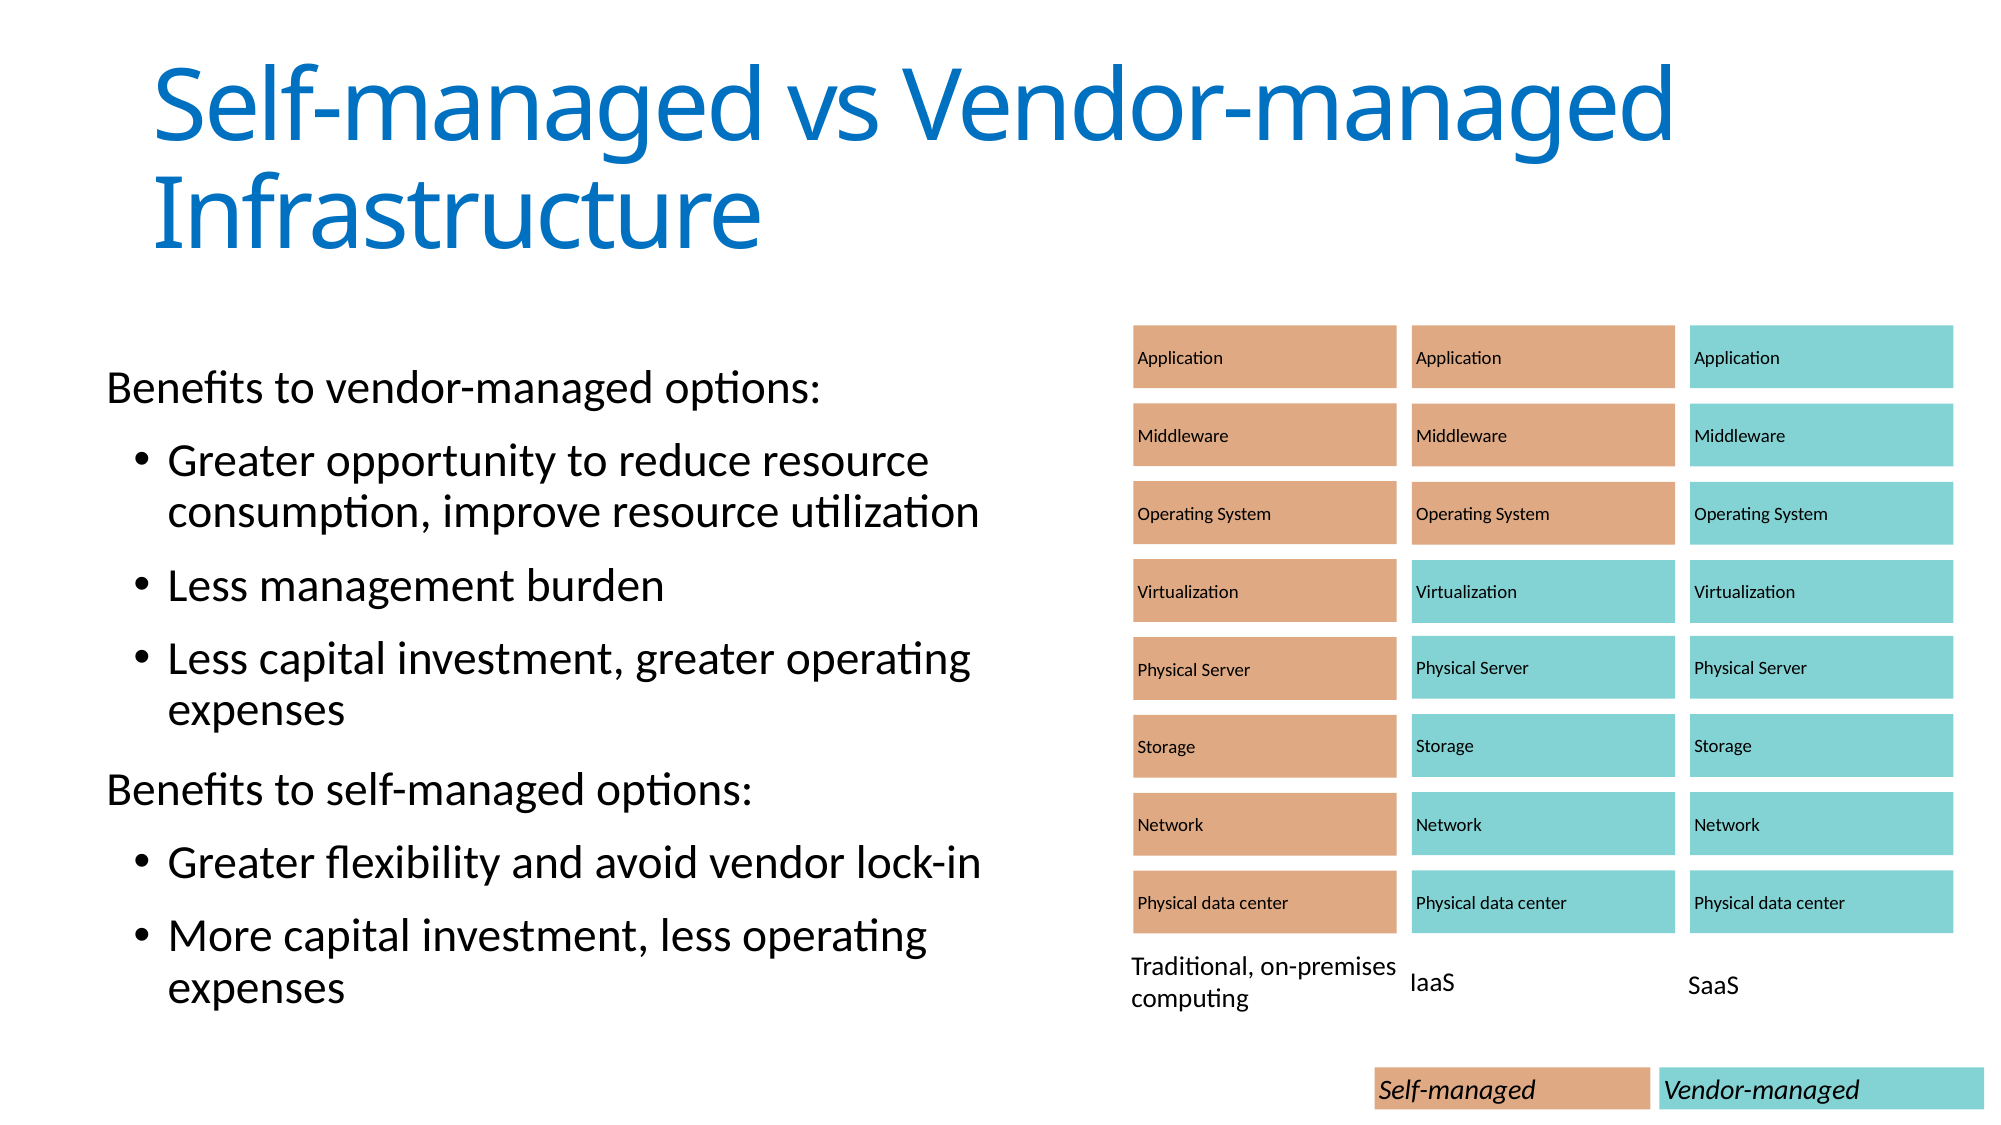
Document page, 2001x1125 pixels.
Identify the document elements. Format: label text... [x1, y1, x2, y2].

list Benefits to vendor-managed options: Greater opportunity to reduce resource consumption, improve resource utilization Less management burden Less capital investment, greater operating expenses Benefits to self-managed options: Greater flexibility and avoid vendor lock-in More capital investment, less operating expenses [98, 348, 1114, 1026]
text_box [1127, 325, 1403, 1018]
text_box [1405, 325, 1682, 1001]
title Self-managed vs Vendor-managed Infrastructure [137, 59, 1863, 278]
text_box Self-managed [1374, 1067, 1651, 1110]
text_box Vendor-managed [1659, 1067, 1985, 1110]
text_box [1683, 325, 1960, 1005]
